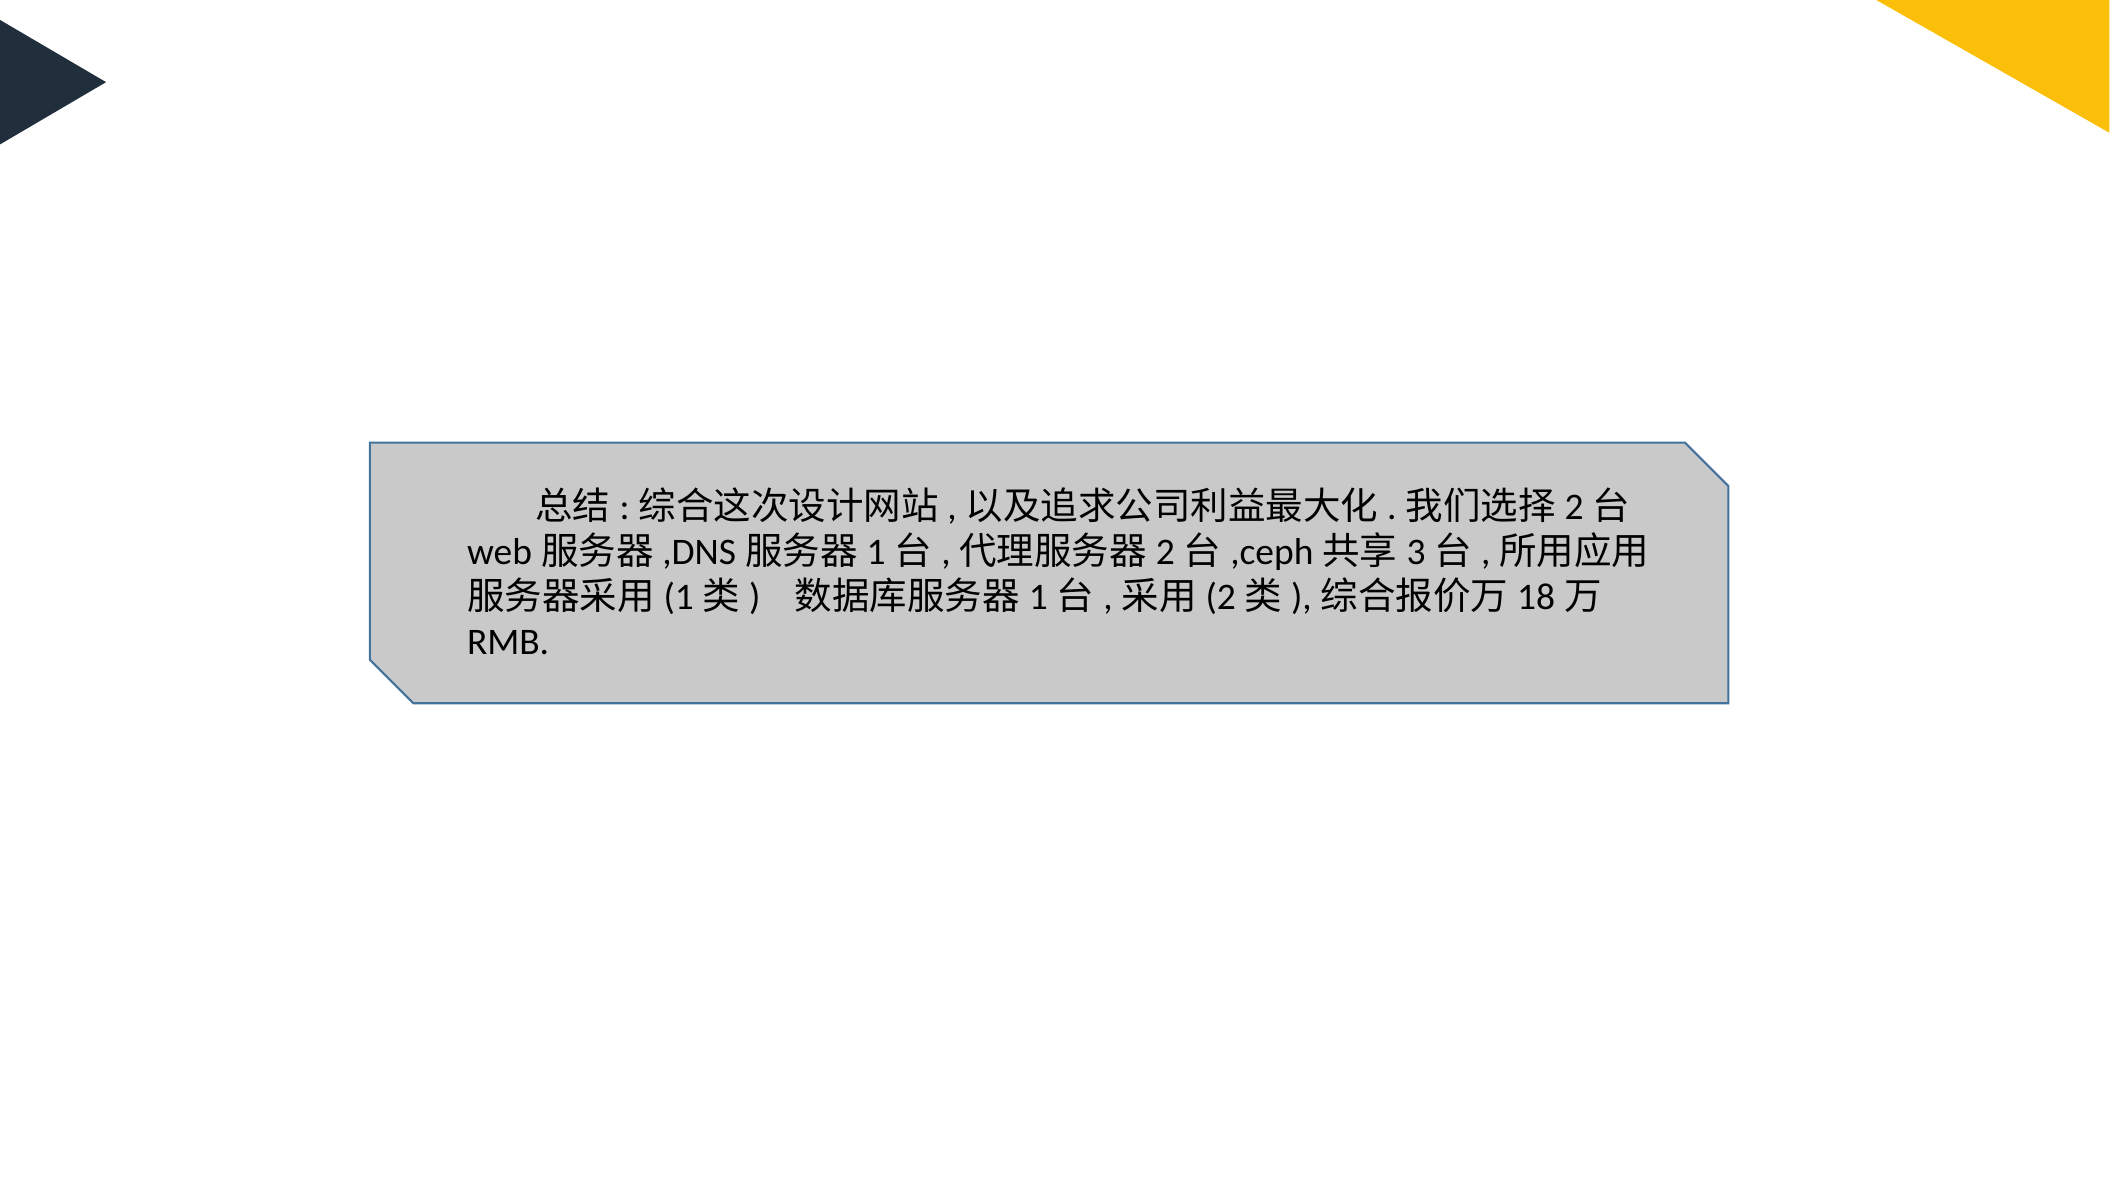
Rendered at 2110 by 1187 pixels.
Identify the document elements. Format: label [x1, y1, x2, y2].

text_box [369, 420, 1729, 720]
